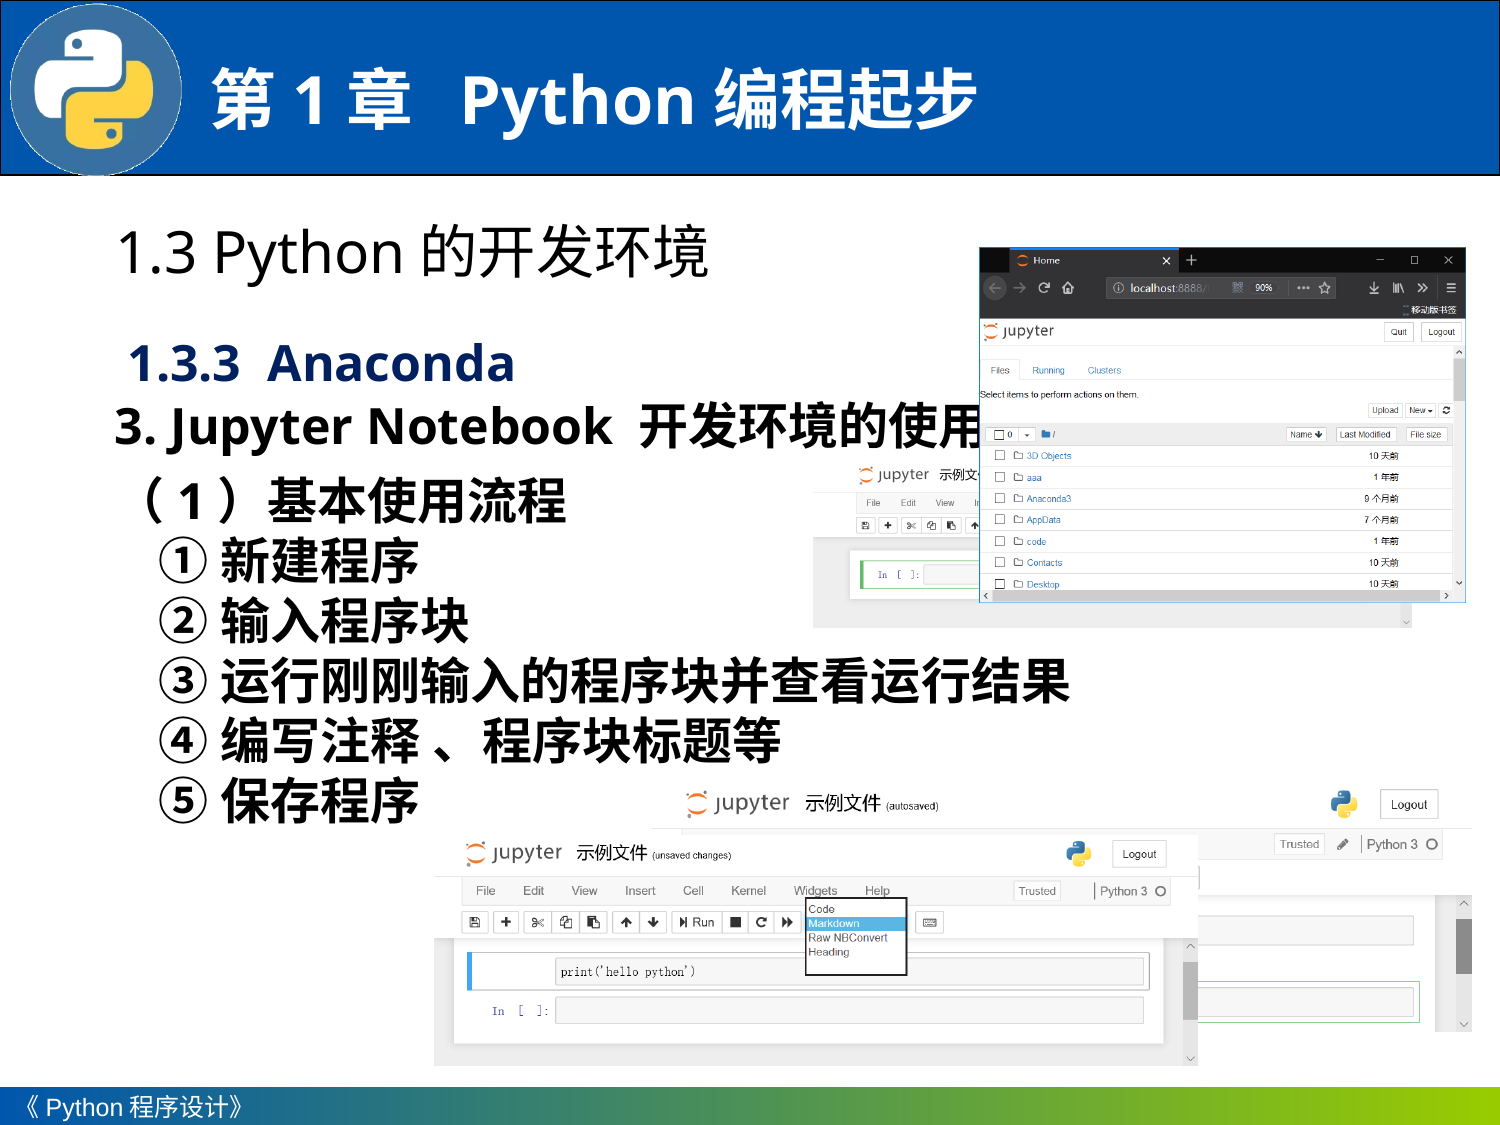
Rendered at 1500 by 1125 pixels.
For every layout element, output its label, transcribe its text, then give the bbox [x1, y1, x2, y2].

picture [434, 784, 1473, 1067]
text_box 1.3.3 Anaconda [112, 302, 974, 414]
picture [5, 0, 184, 178]
picture [813, 246, 1467, 628]
list 1.3 Python的开发环境 [100, 208, 814, 303]
text_box （1）基本使用流程 ①新建程序 ②输入程序块 ③运行刚刚输入的程序块并查看运行结果 ④编写注释 、程序块标题等 ⑤保存程序 [100, 462, 1284, 958]
text_box 3. Jupyter Notebook 开发环境的使用 [100, 386, 974, 462]
